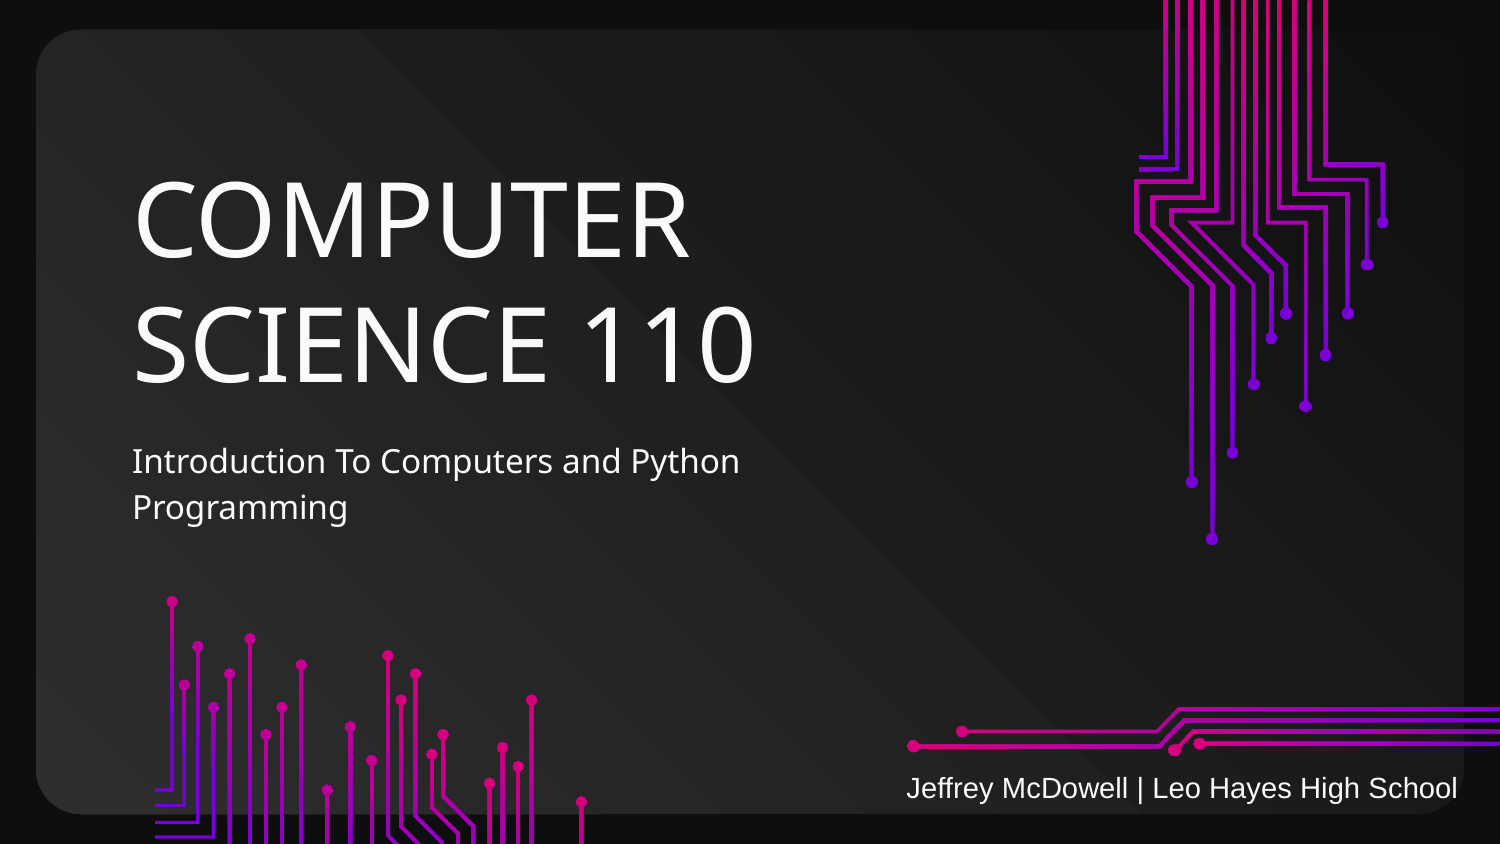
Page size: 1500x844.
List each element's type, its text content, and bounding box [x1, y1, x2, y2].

text_box Jeffrey McDowell | Leo Hayes High School [883, 761, 1491, 812]
title COMPUTER SCIENCE 110 [116, 137, 978, 418]
subtitle Introduction To Computers and Python Programming [116, 418, 978, 480]
